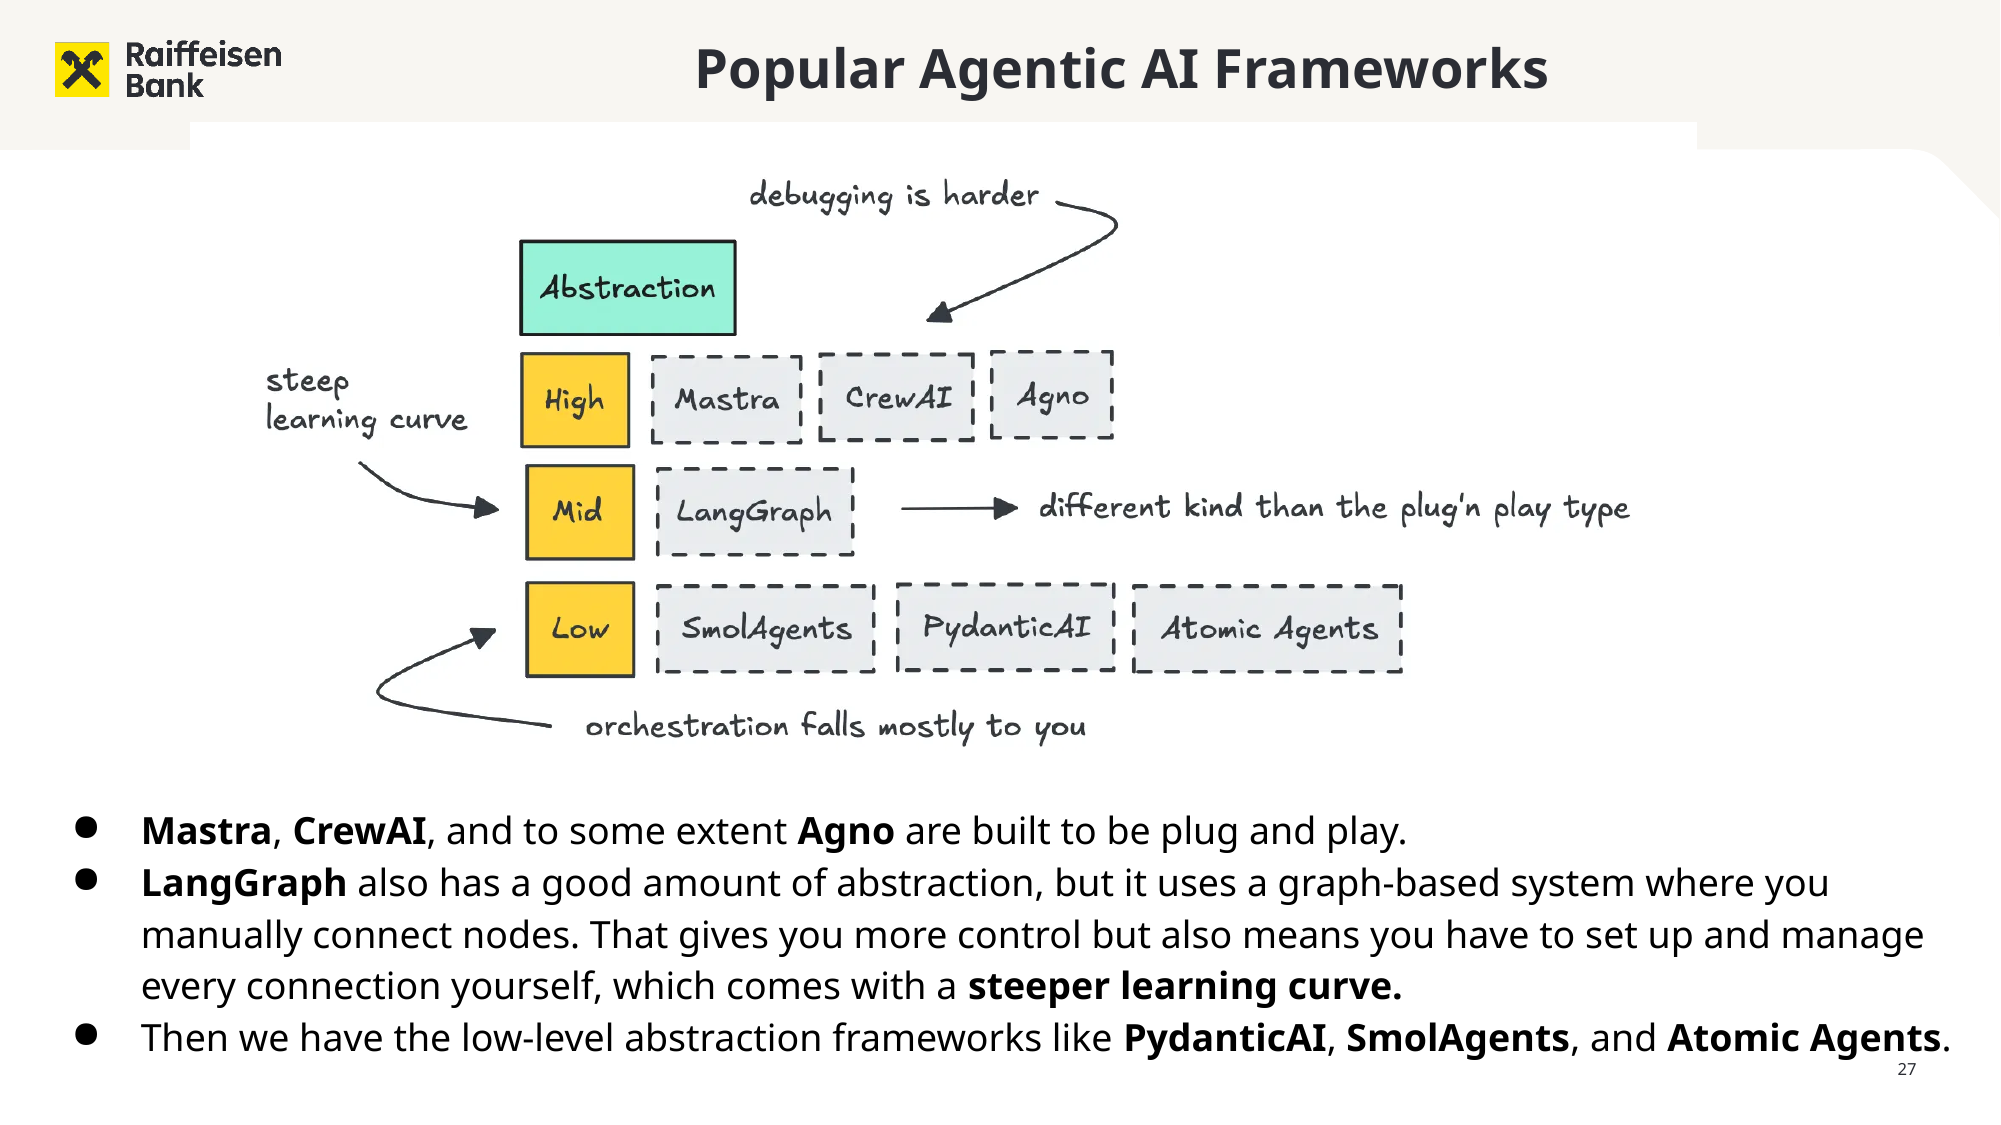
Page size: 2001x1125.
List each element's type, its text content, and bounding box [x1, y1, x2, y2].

text_box Mastra, CrewAI, and to some extent Agno are built to be plug and play. LangGraph also has a good amount of abstraction, but it uses a graph-based system where you manually connect nodes. That gives you more control but also means you have to set up and manage every connection yourself, which comes with a steeper learning curve. Then we have the low-level abstraction frameworks like PydanticAI, SmolAgents, and Atomic Agents. [20, 787, 1979, 1080]
picture [31, 19, 304, 120]
title Popular Agentic AI Frameworks [674, 13, 2000, 140]
picture [190, 122, 1697, 796]
